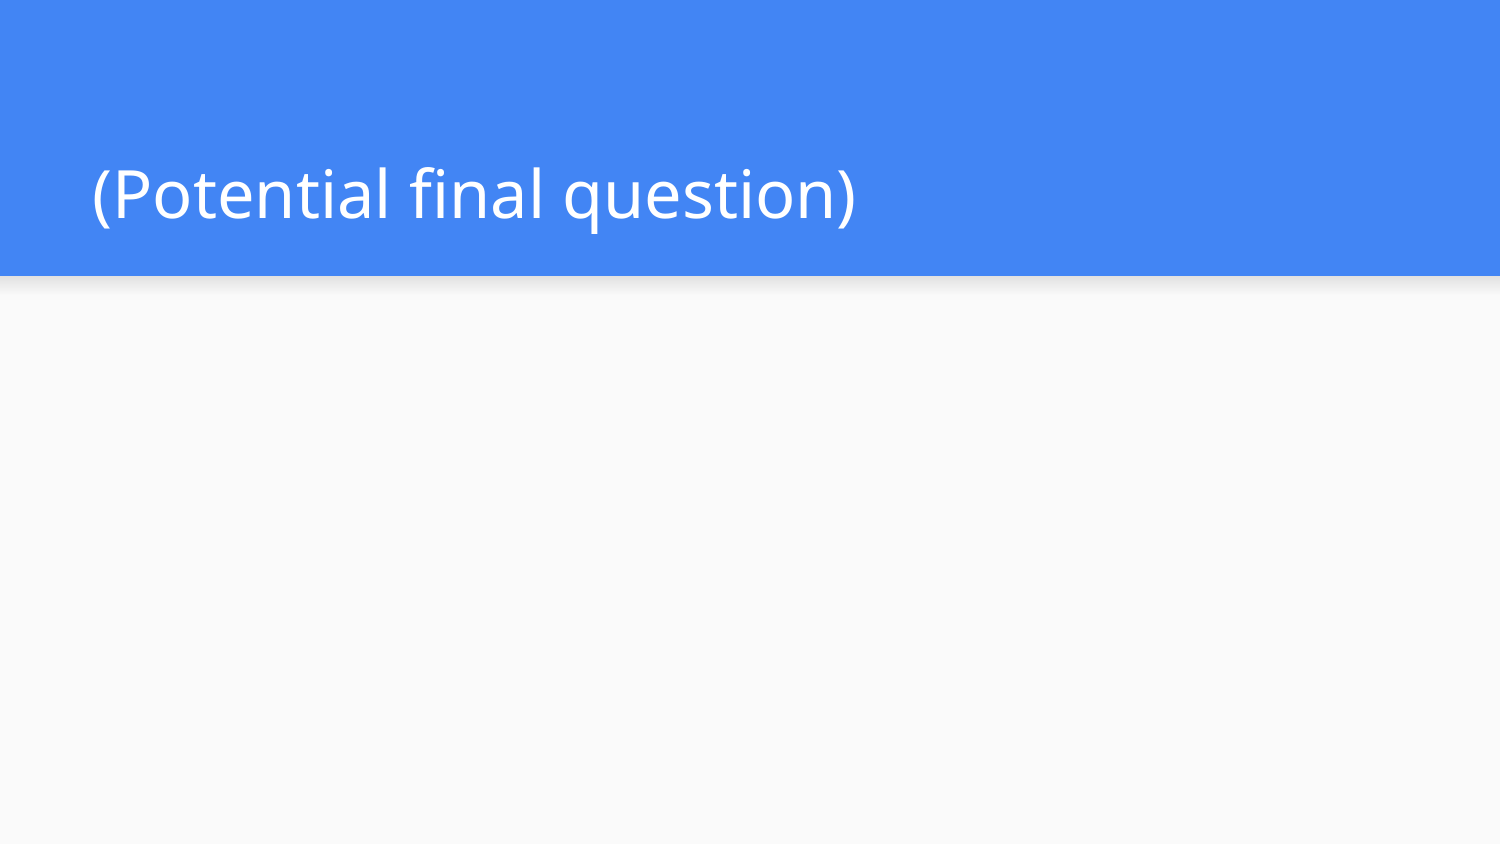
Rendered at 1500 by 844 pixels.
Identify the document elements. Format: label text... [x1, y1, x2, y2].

title (Potential final question) [77, 121, 1427, 248]
